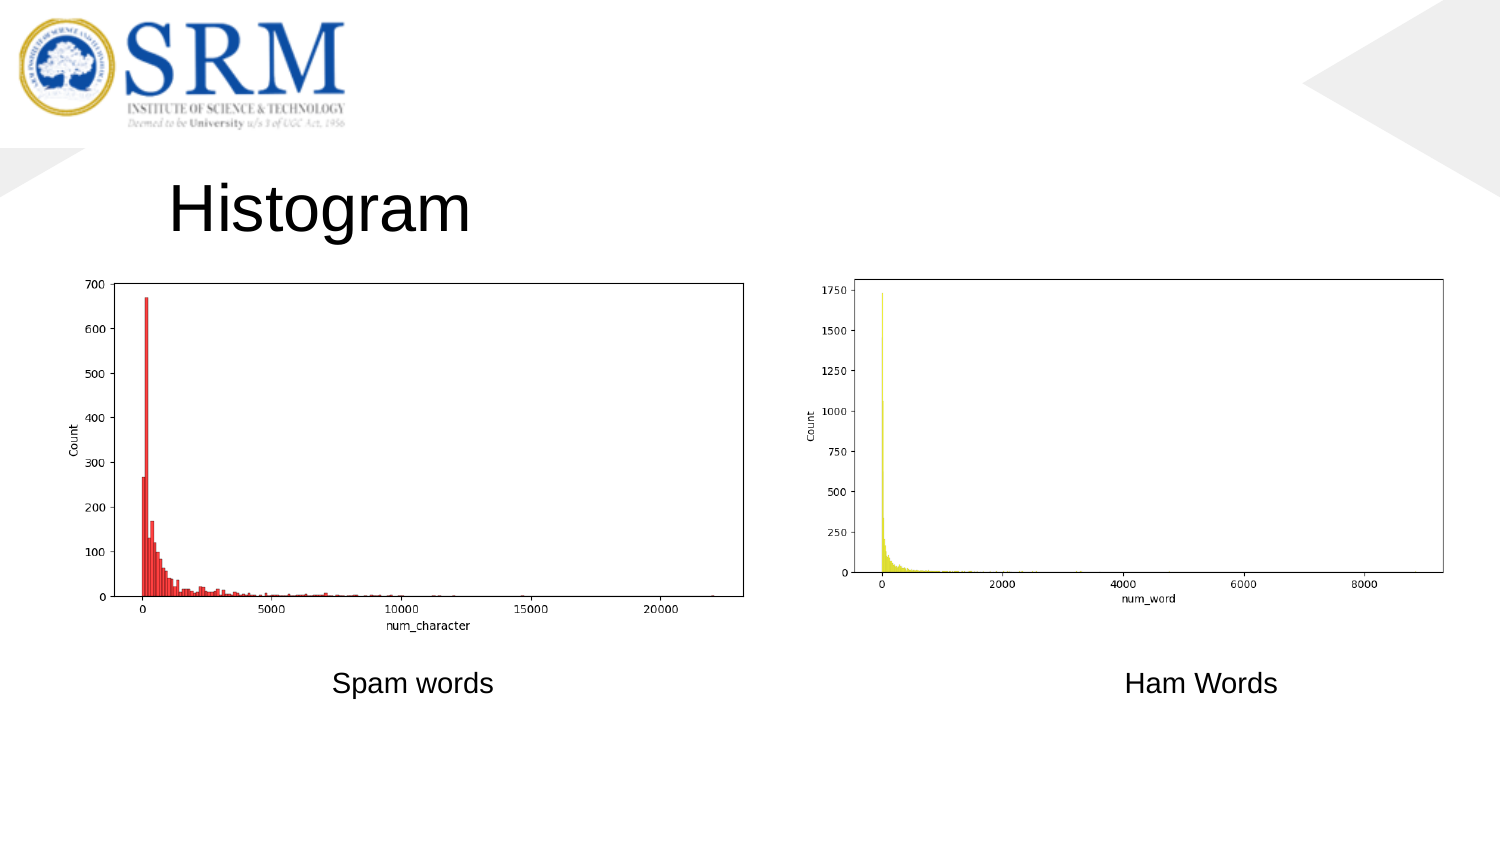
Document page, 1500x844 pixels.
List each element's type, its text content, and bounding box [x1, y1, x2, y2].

text_box Spam words [317, 657, 535, 708]
text_box Histogram [154, 157, 632, 252]
picture [797, 271, 1450, 612]
picture [60, 271, 751, 639]
picture [0, 0, 382, 148]
text_box Ham Words [1109, 657, 1294, 708]
